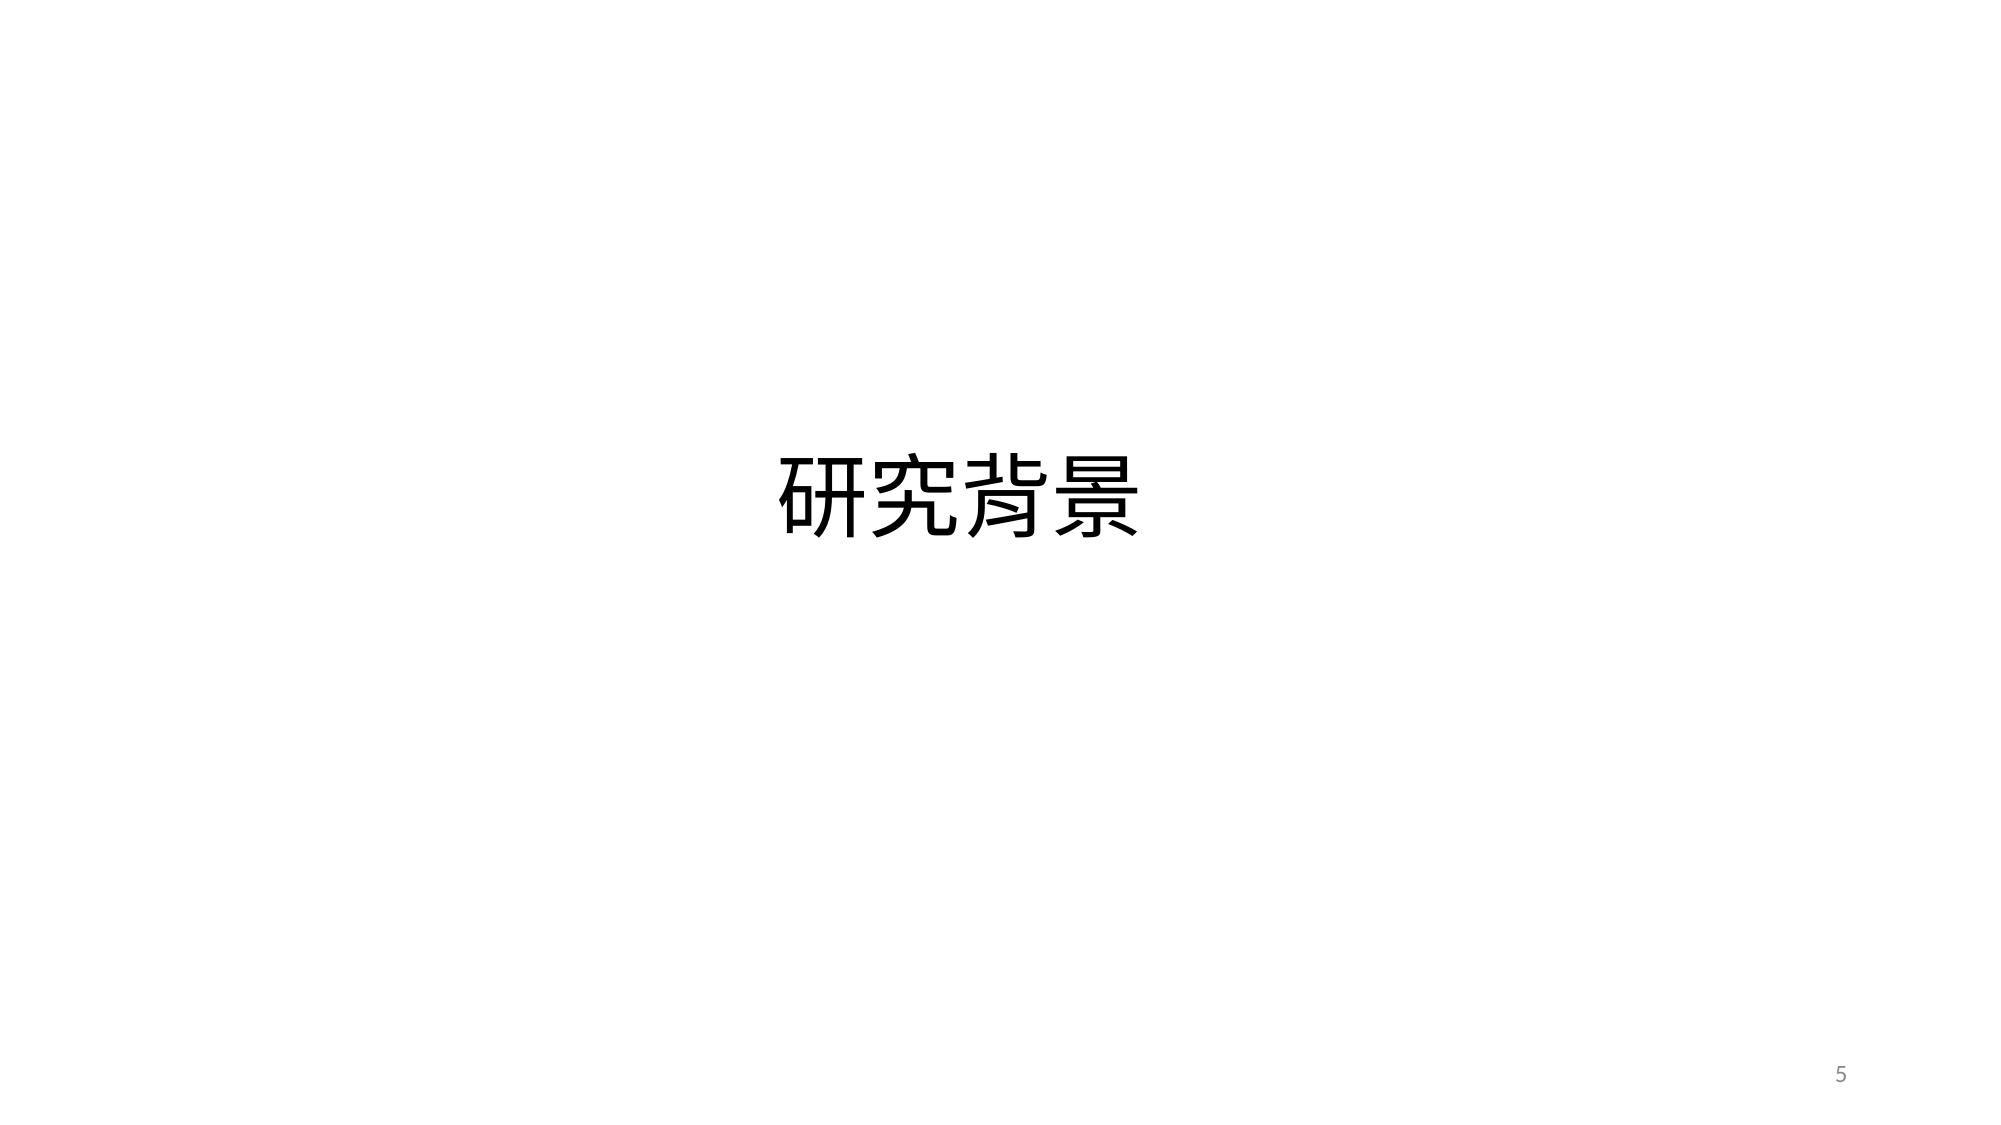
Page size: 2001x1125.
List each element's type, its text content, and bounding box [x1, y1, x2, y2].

title 研究背景 [761, 392, 1775, 610]
slide_number 5 [1412, 1042, 1863, 1103]
